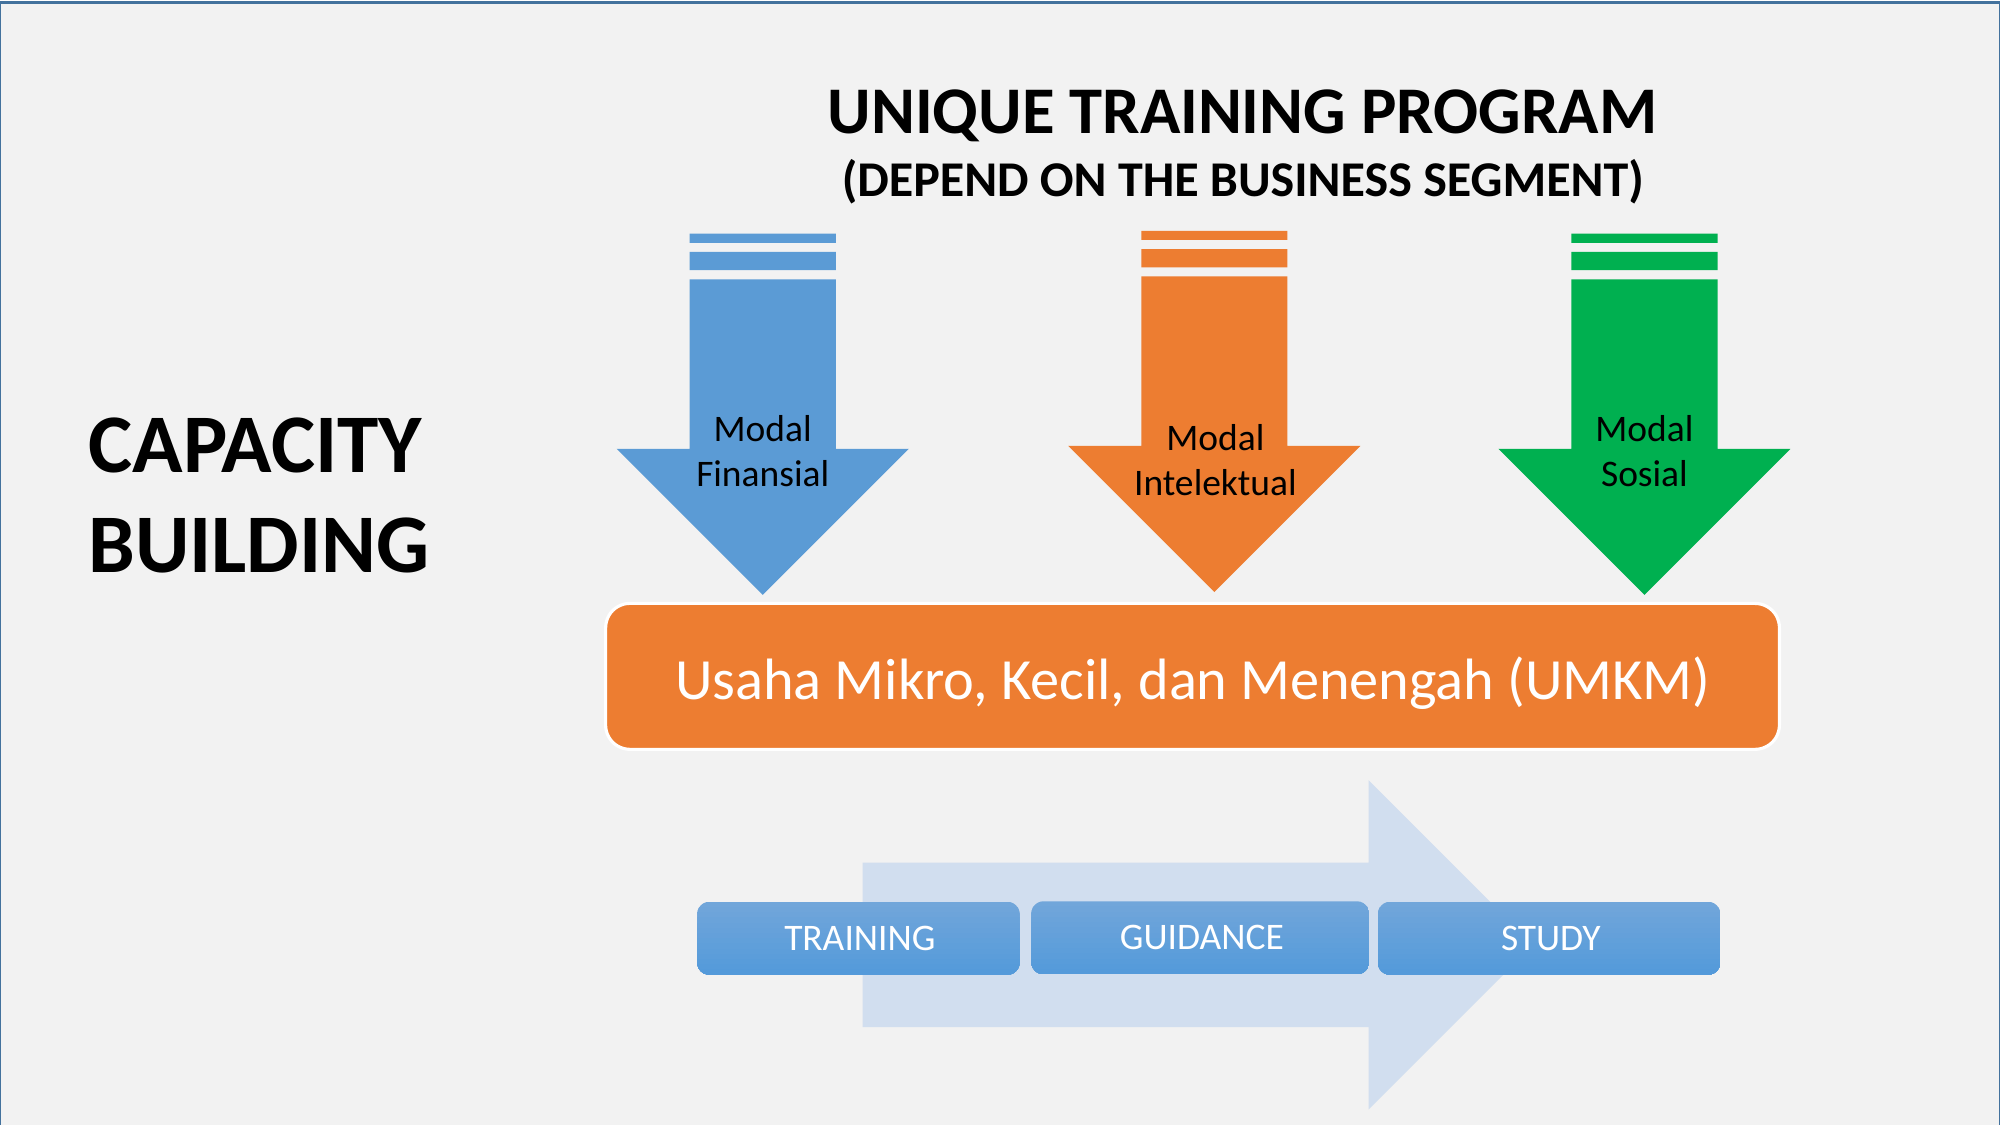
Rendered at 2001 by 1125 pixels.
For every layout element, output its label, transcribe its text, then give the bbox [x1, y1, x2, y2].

text_box Usaha Mikro, Kecil, dan Menengah (UMKM) [604, 601, 1782, 751]
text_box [616, 233, 909, 595]
text_box UNIQUE TRAINING PROGRAM (DEPEND ON THE BUSINESS SEGMENT) [812, 59, 1674, 214]
text_box CAPACITY BUILDING [73, 381, 456, 597]
text_box [0, 1, 2000, 1125]
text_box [1498, 233, 1791, 595]
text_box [697, 752, 1734, 1125]
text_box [1068, 230, 1361, 593]
